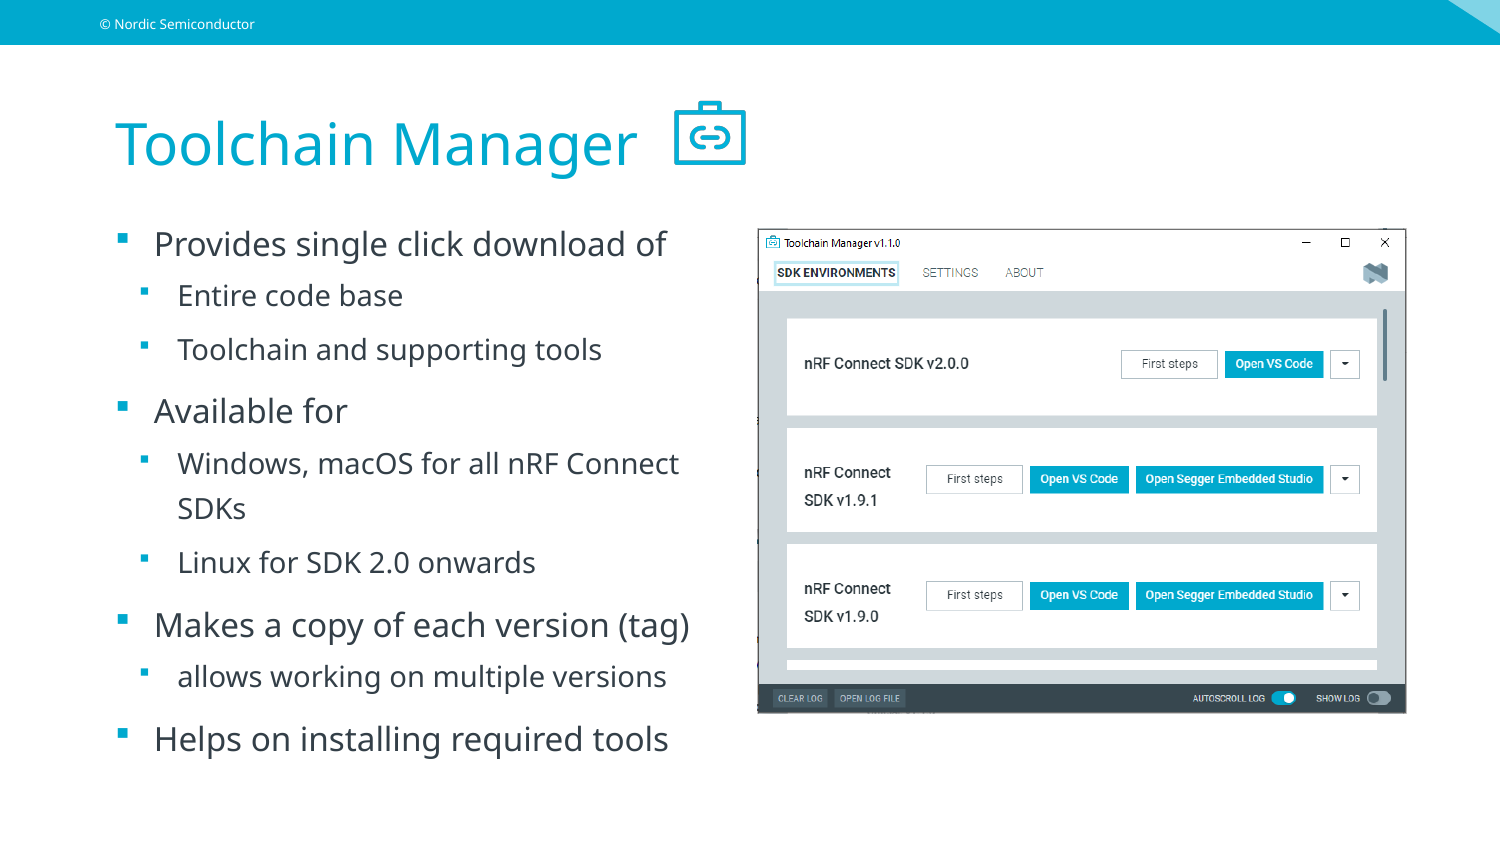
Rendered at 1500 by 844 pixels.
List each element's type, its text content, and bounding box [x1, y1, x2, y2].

picture [670, 96, 751, 177]
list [756, 227, 1408, 714]
list Provides single click download of Entire code base Toolchain and supporting tools Available for Windows, macOS for all nRF Connect SDKs Linux for SDK 2.0 onwards Makes a copy of each version (tag) allows working on multiple versions Helps on installing required tools [100, 203, 743, 773]
title Toolchain Manager [100, 96, 1400, 181]
